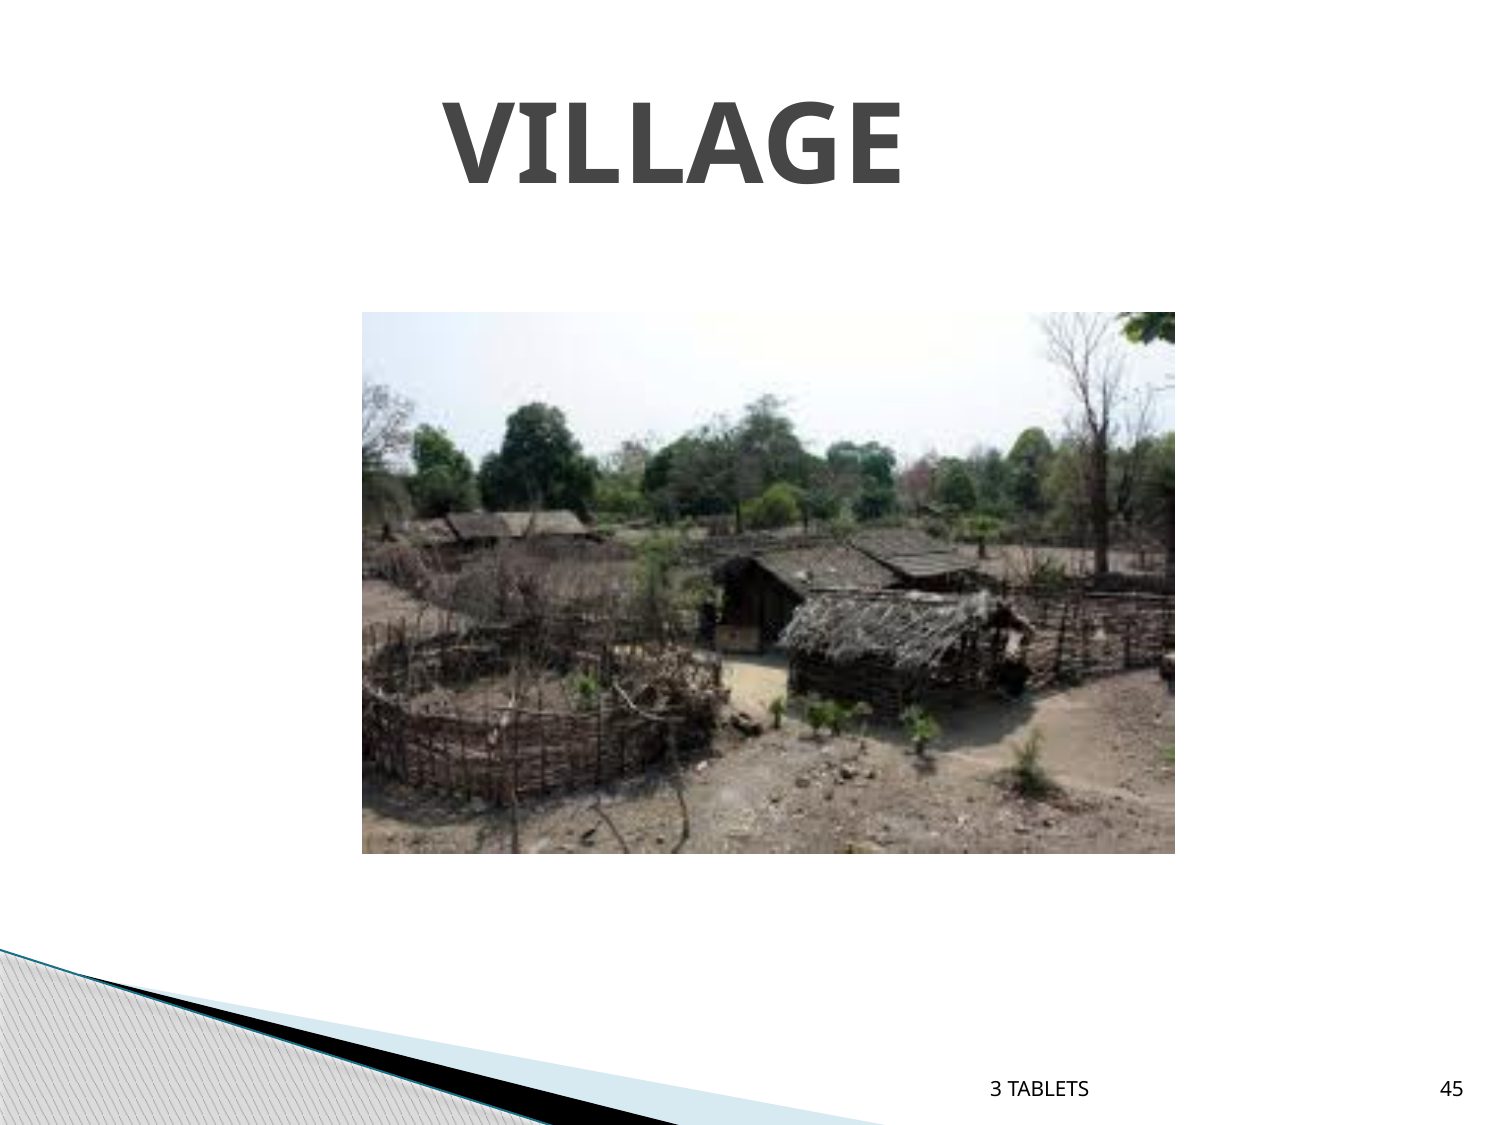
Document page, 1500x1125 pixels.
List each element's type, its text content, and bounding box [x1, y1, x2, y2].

slide_number 45 [1418, 1051, 1479, 1112]
footer 3 TABLETS [718, 1051, 1105, 1112]
title VILLAGE [0, 45, 1350, 233]
picture [362, 312, 1176, 854]
